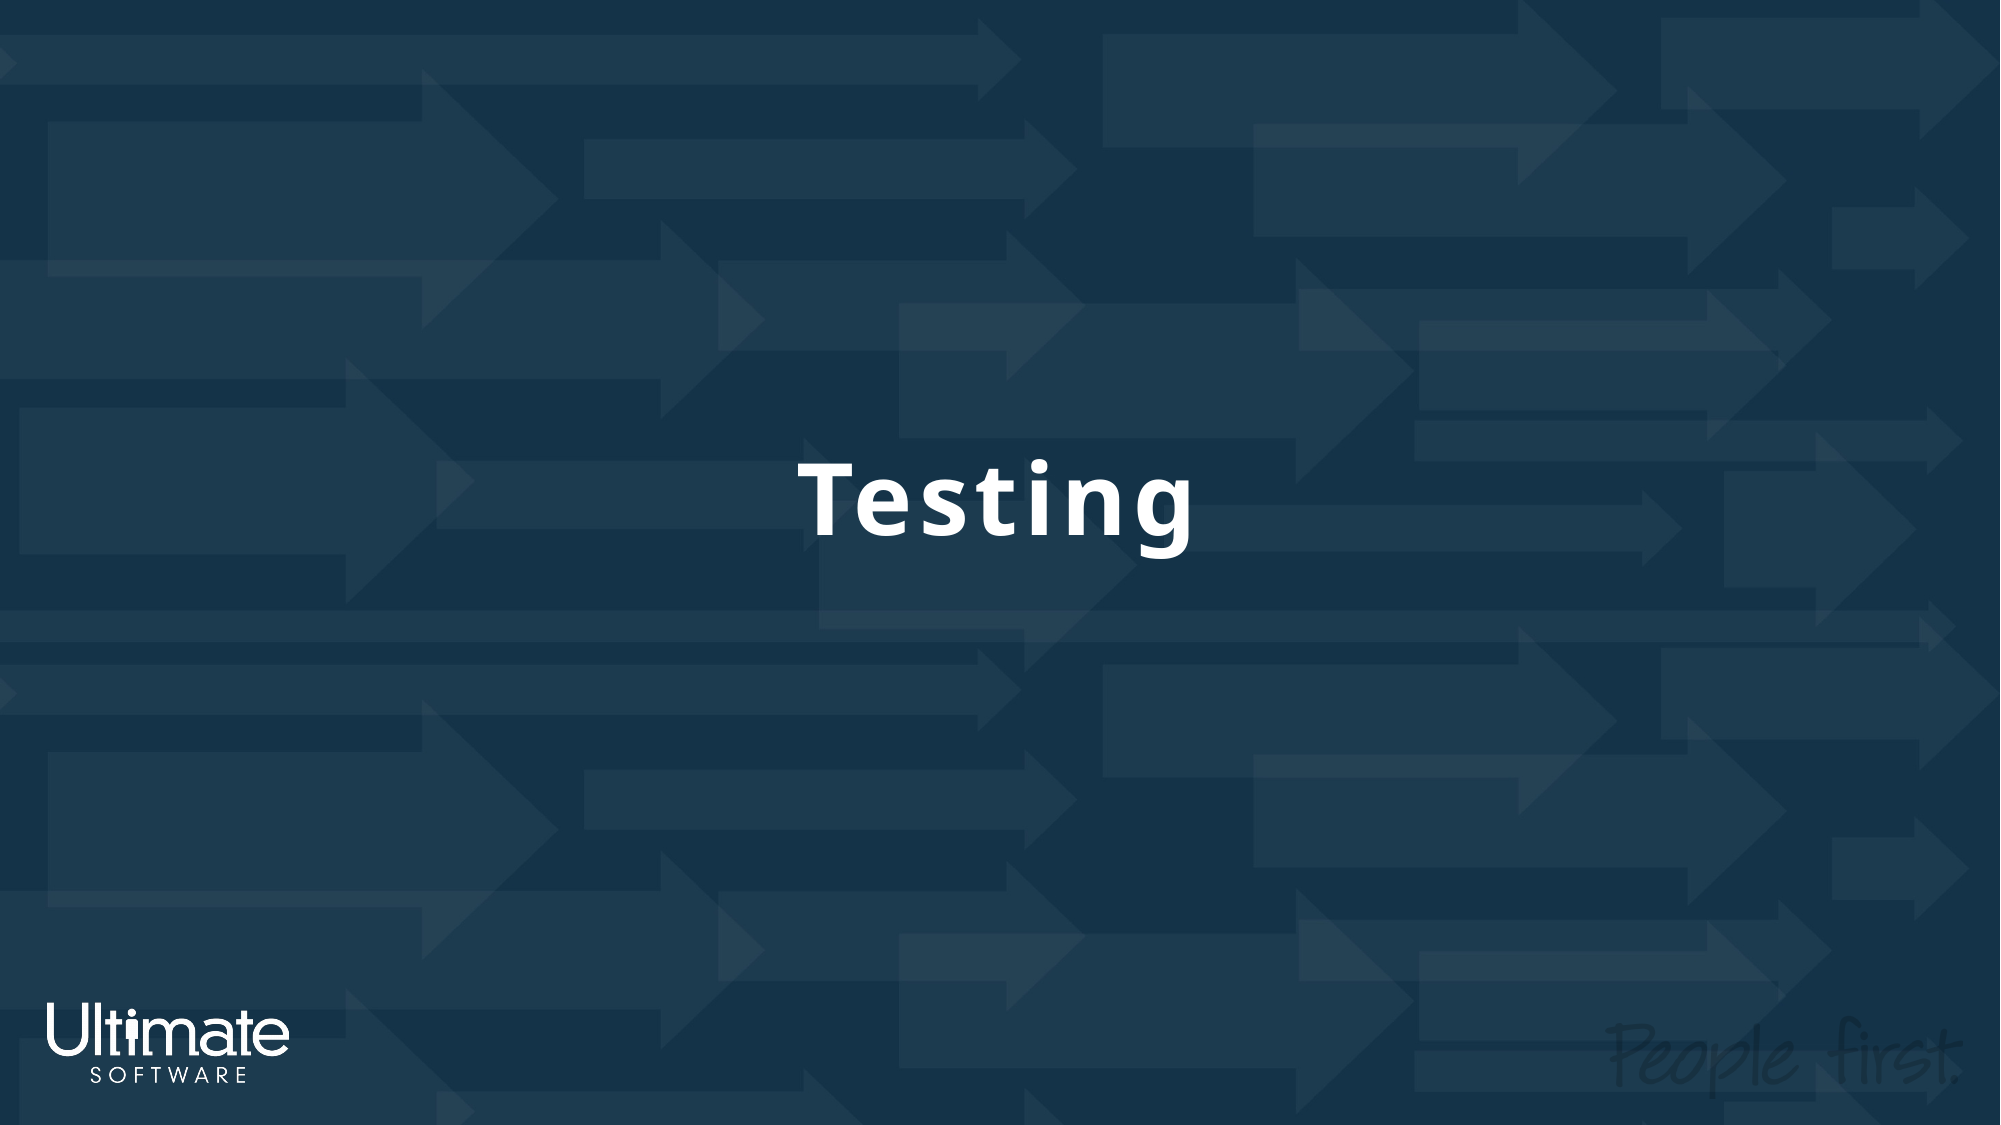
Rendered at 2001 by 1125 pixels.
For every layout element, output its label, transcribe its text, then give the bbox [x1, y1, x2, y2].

picture [0, 0, 2000, 1125]
list Testing [80, 445, 1914, 562]
